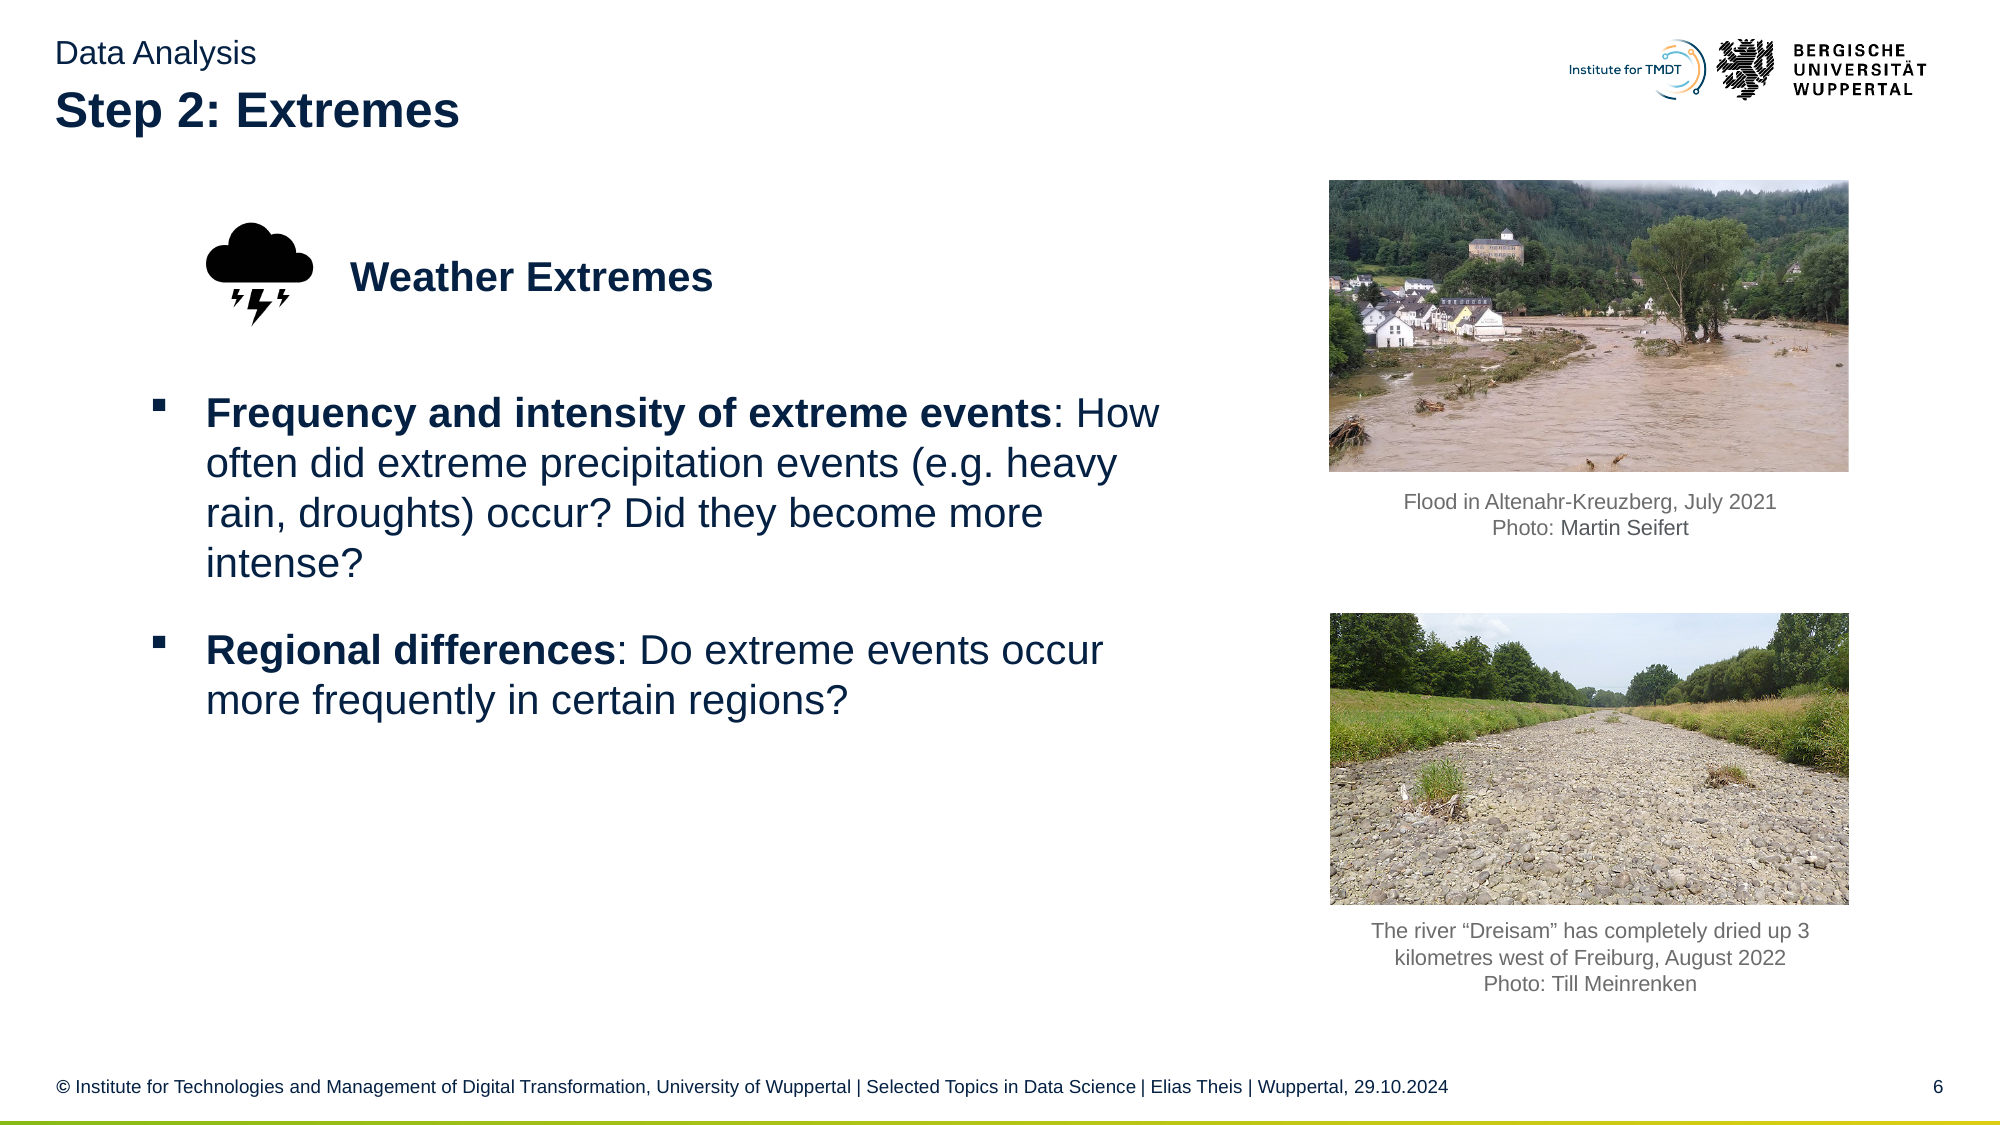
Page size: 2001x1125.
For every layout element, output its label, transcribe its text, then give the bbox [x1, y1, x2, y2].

title Step 2: Extremes [54, 69, 1526, 138]
picture [1714, 37, 1929, 102]
picture [1567, 37, 1709, 102]
text_box Weather Extremes [350, 234, 1323, 315]
list Frequency and intensity of extreme events: How often did extreme precipitation events (e.g. heavy rain, droughts) occur? Did they become more intense? Regional differences: Do extreme events occur more frequently in certain regions? [149, 385, 1166, 1012]
picture [184, 198, 336, 350]
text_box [1330, 613, 1851, 1000]
list Data Analysis [54, 23, 1526, 63]
slide_number 6 [1874, 1070, 1944, 1103]
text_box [1328, 180, 1851, 540]
